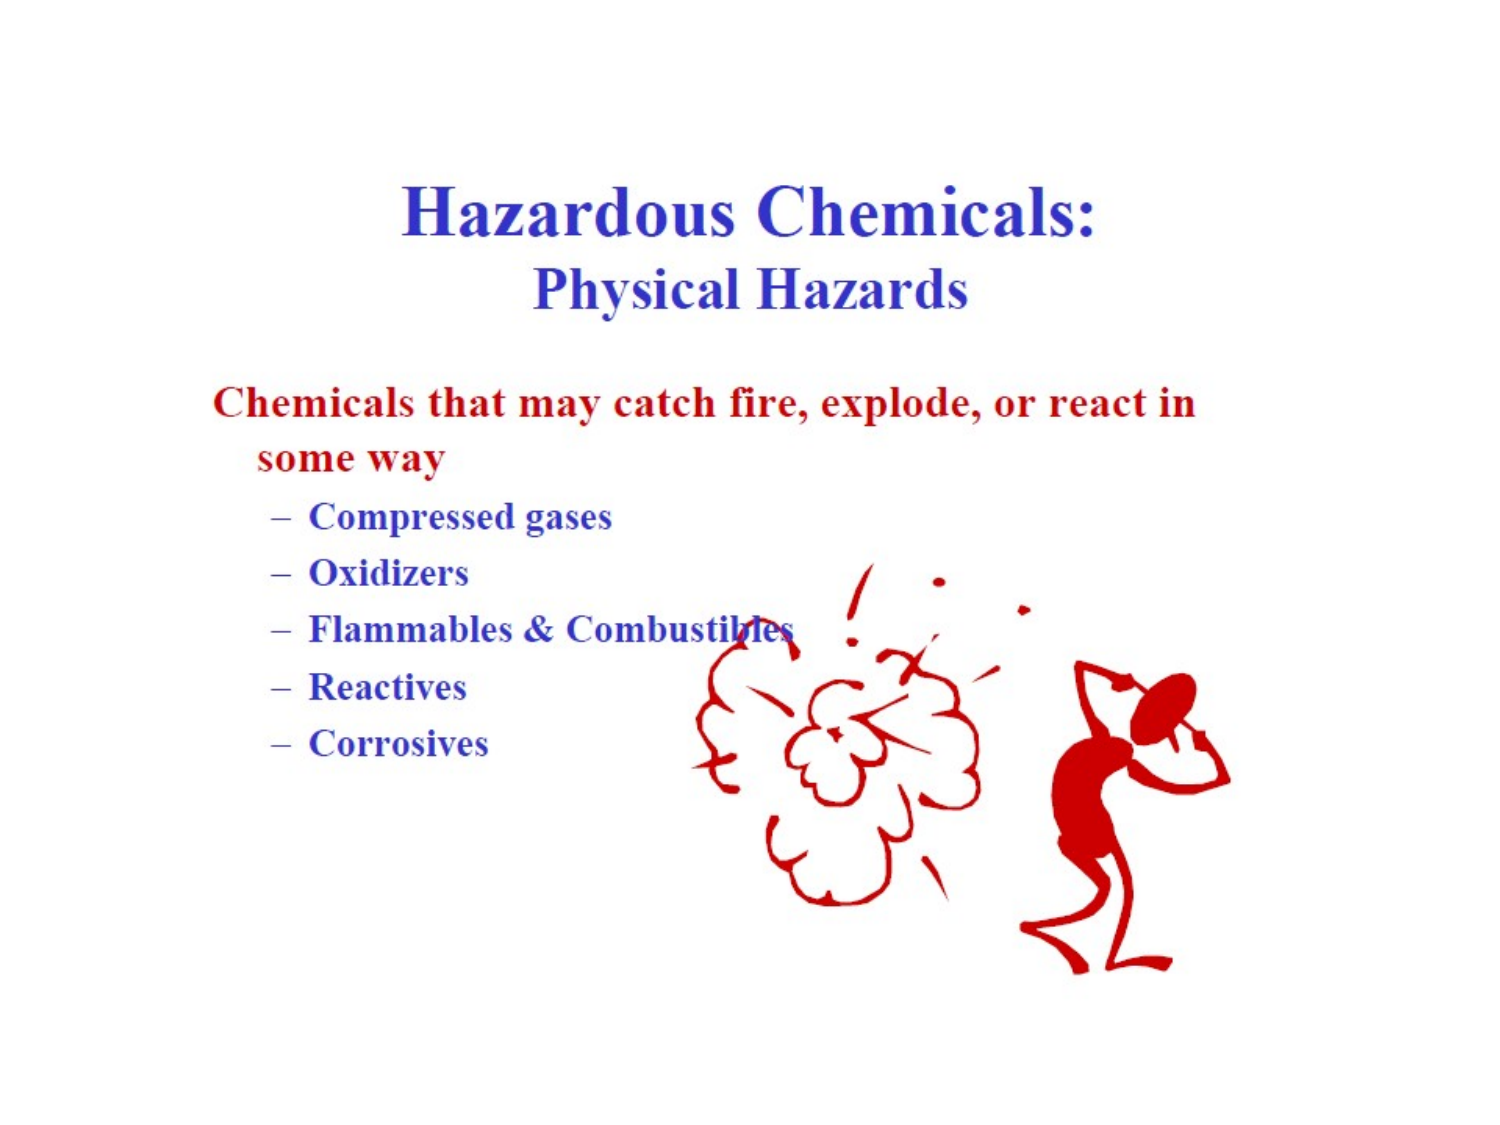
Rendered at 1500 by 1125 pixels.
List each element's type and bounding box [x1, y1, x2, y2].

text_box [163, 123, 1337, 1002]
